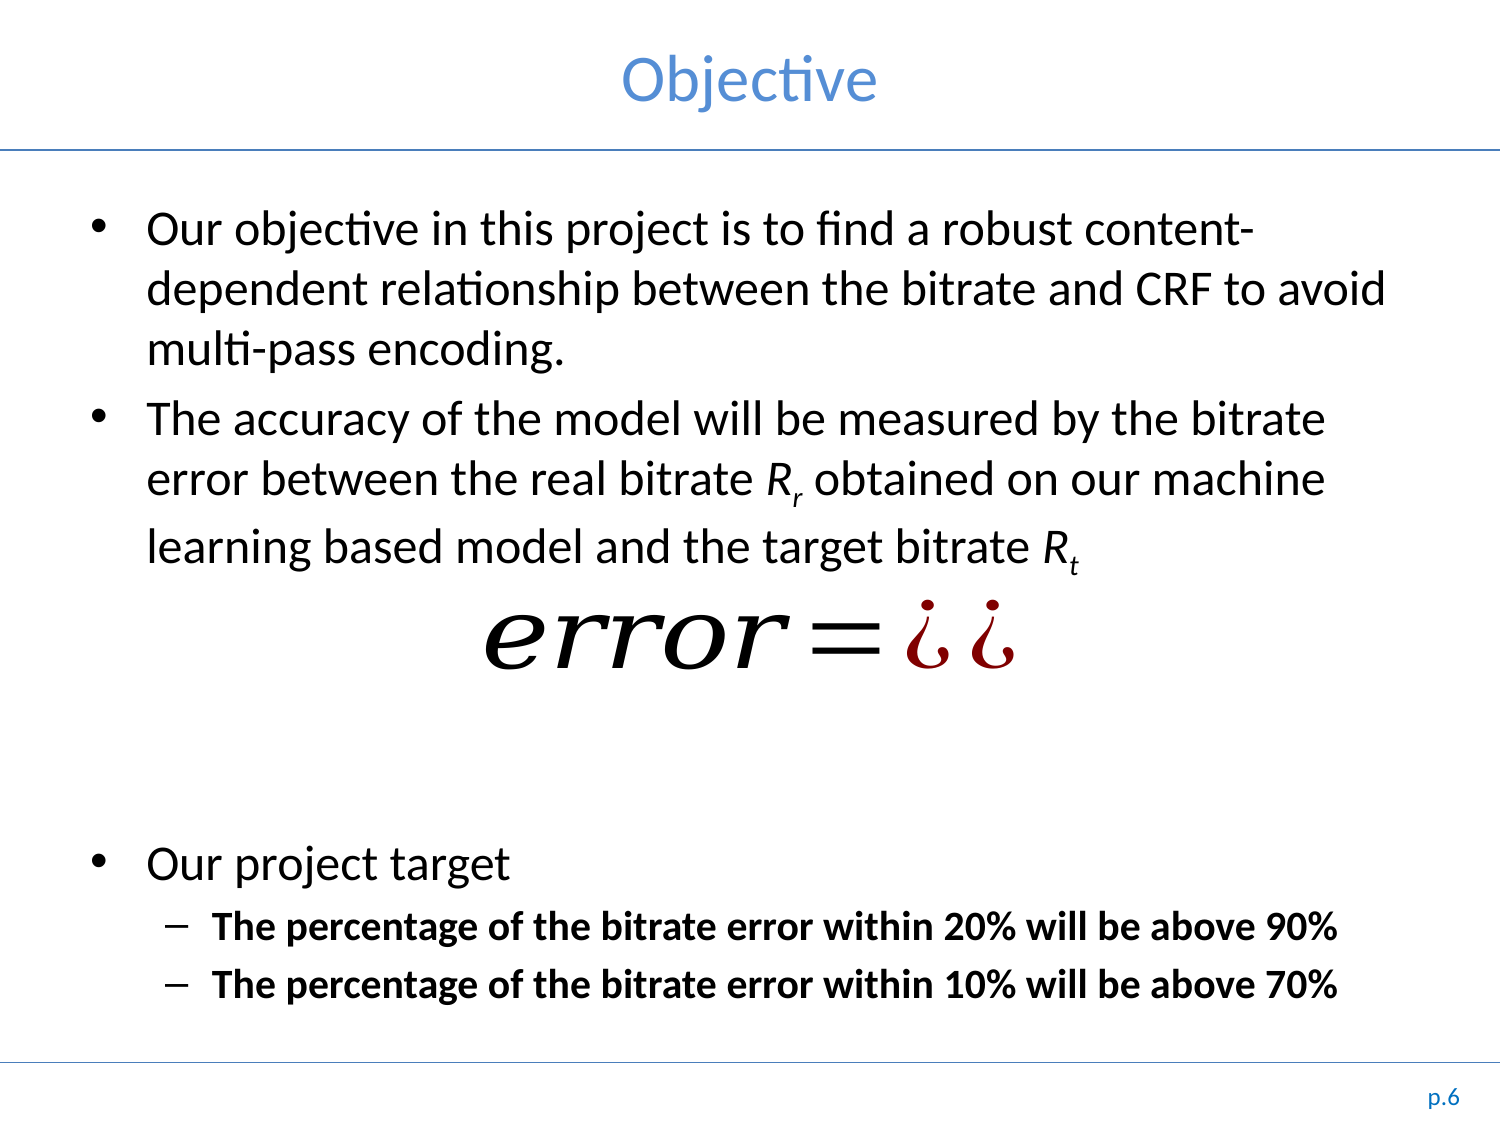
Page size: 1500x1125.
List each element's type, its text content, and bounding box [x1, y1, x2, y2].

title Objective [75, 12, 1425, 138]
list Our objective in this project is to find a robust content-dependent relationship between the bitrate and CRF to avoid multi-pass encoding. The accuracy of the model will be measured by the bitrate error between the real bitrate Rr obtained on our machine learning based model and the target bitrate Rt Our project target The percentage of the bitrate error within 20% will be above 90% The percentage of the bitrate error within 10% will be above 70% [75, 187, 1425, 1038]
slide_number p.6 [1387, 1066, 1475, 1125]
